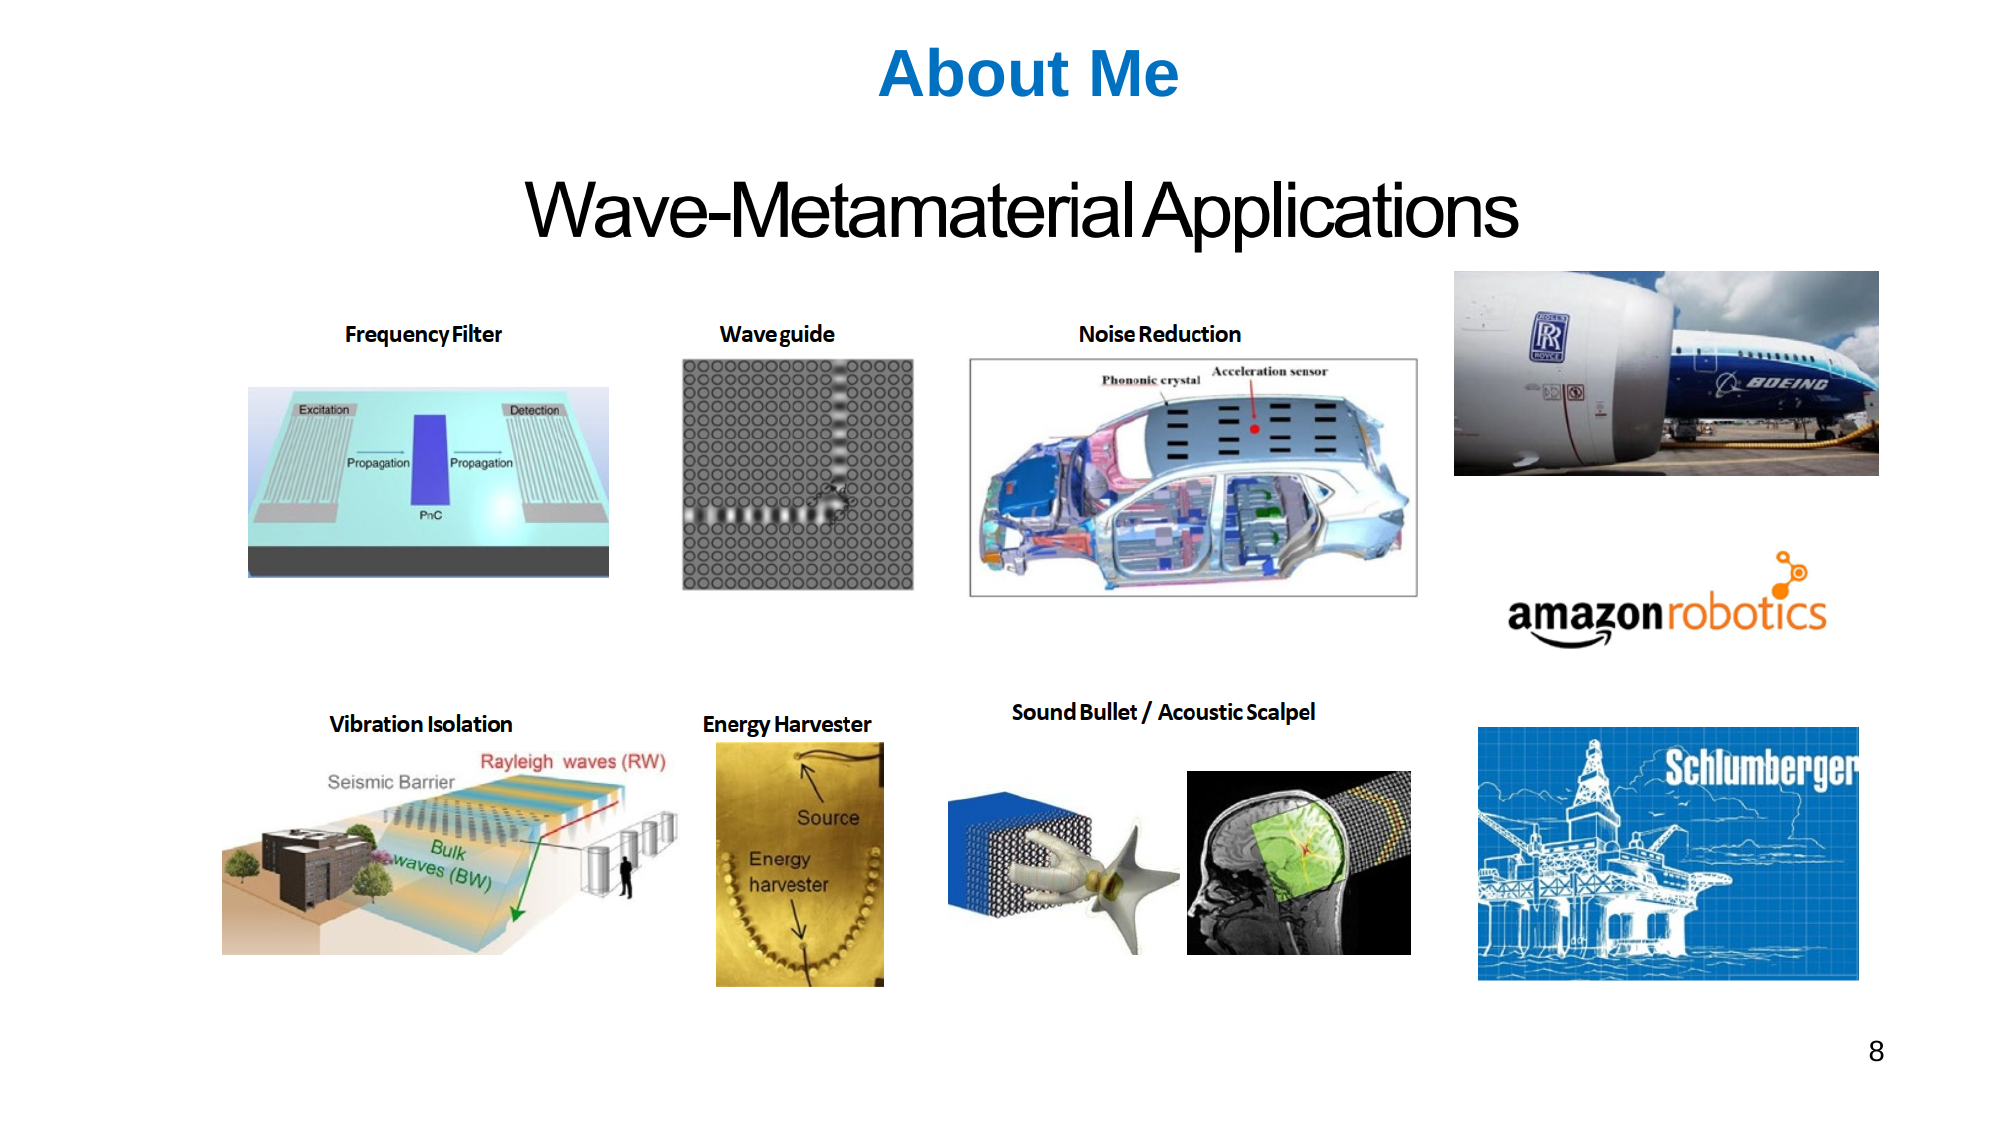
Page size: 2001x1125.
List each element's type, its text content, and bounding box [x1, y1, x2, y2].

picture [212, 137, 1884, 1041]
text_box About Me [391, 22, 1667, 123]
slide_number 8 [1433, 1024, 1901, 1103]
